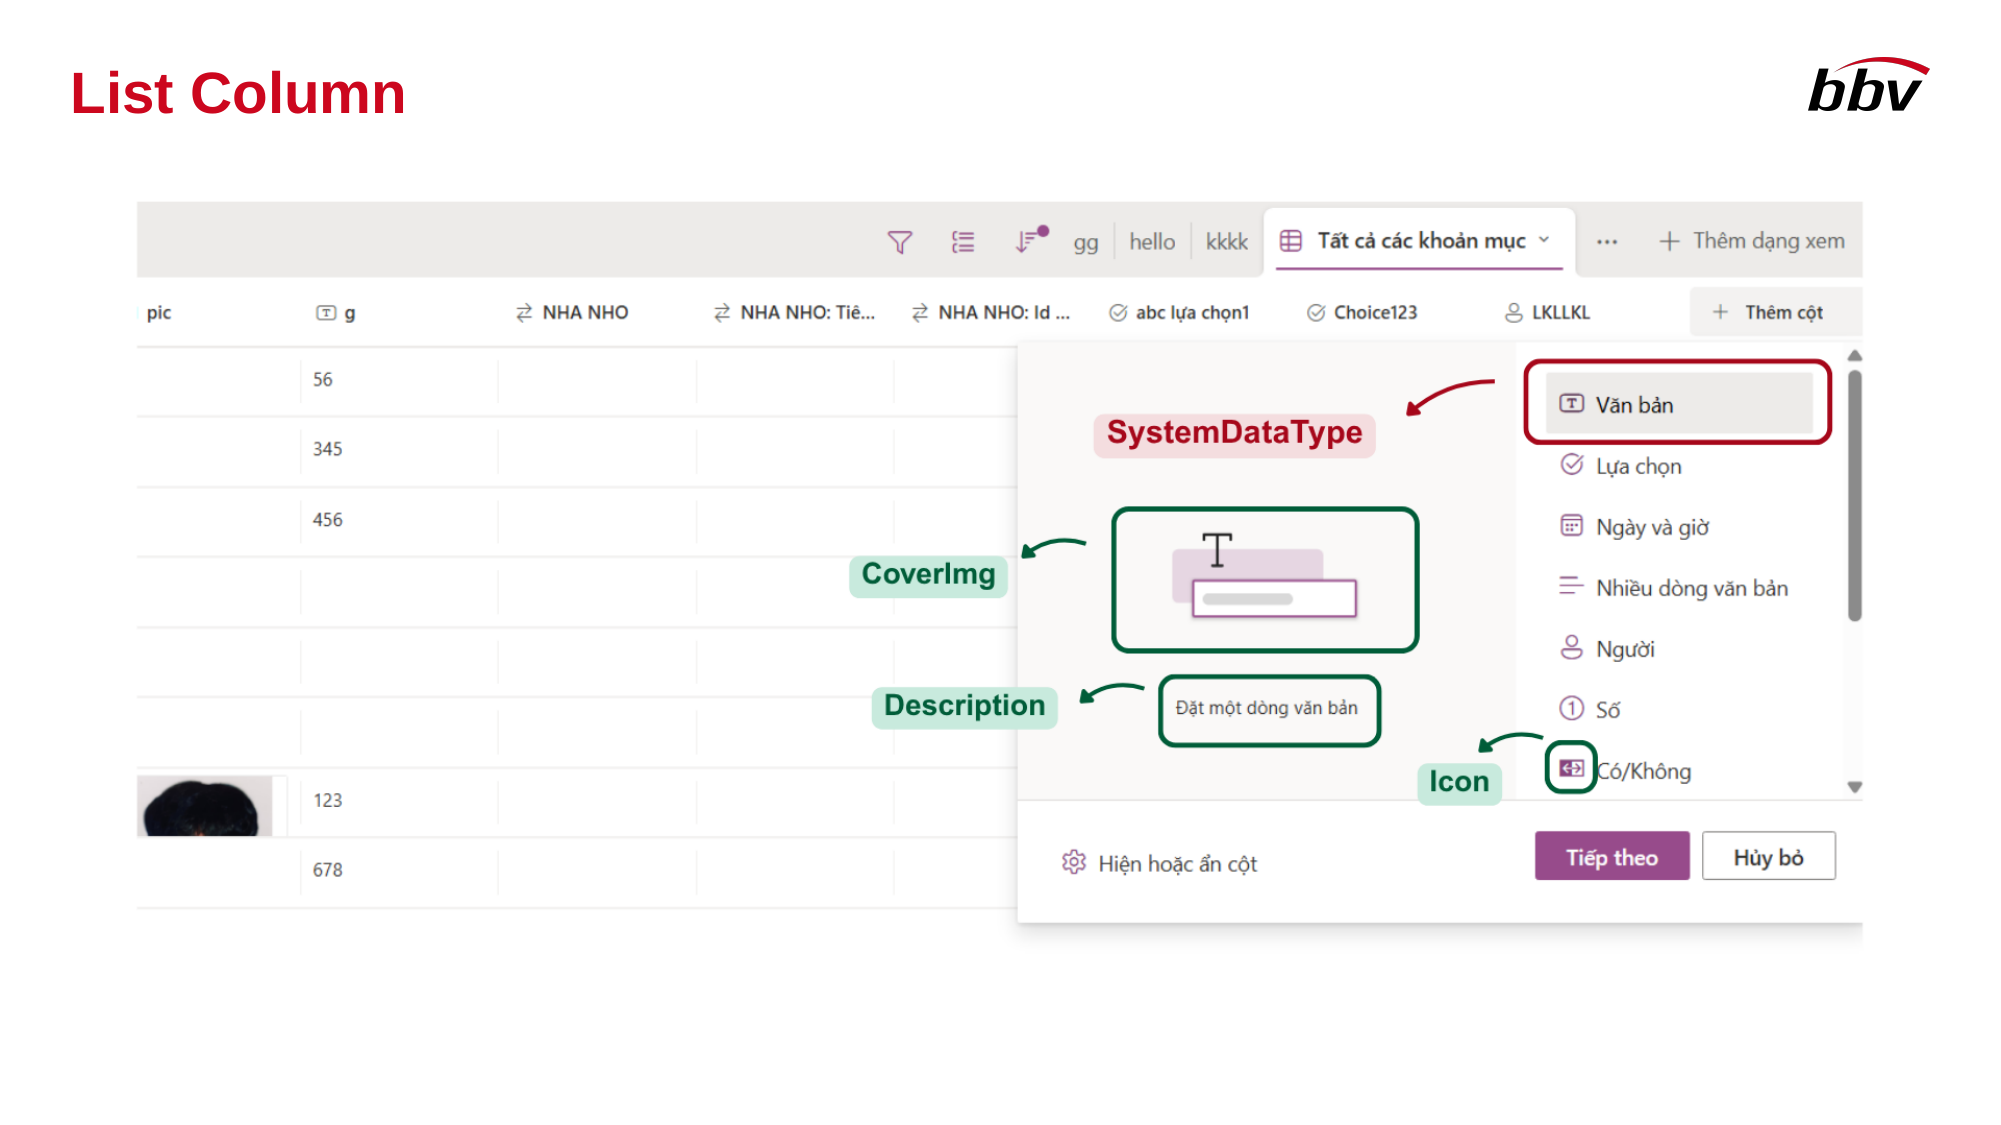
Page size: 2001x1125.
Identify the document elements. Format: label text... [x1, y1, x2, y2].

picture [1808, 57, 1930, 111]
title List Column [70, 0, 1666, 179]
picture [0, 179, 2000, 1125]
